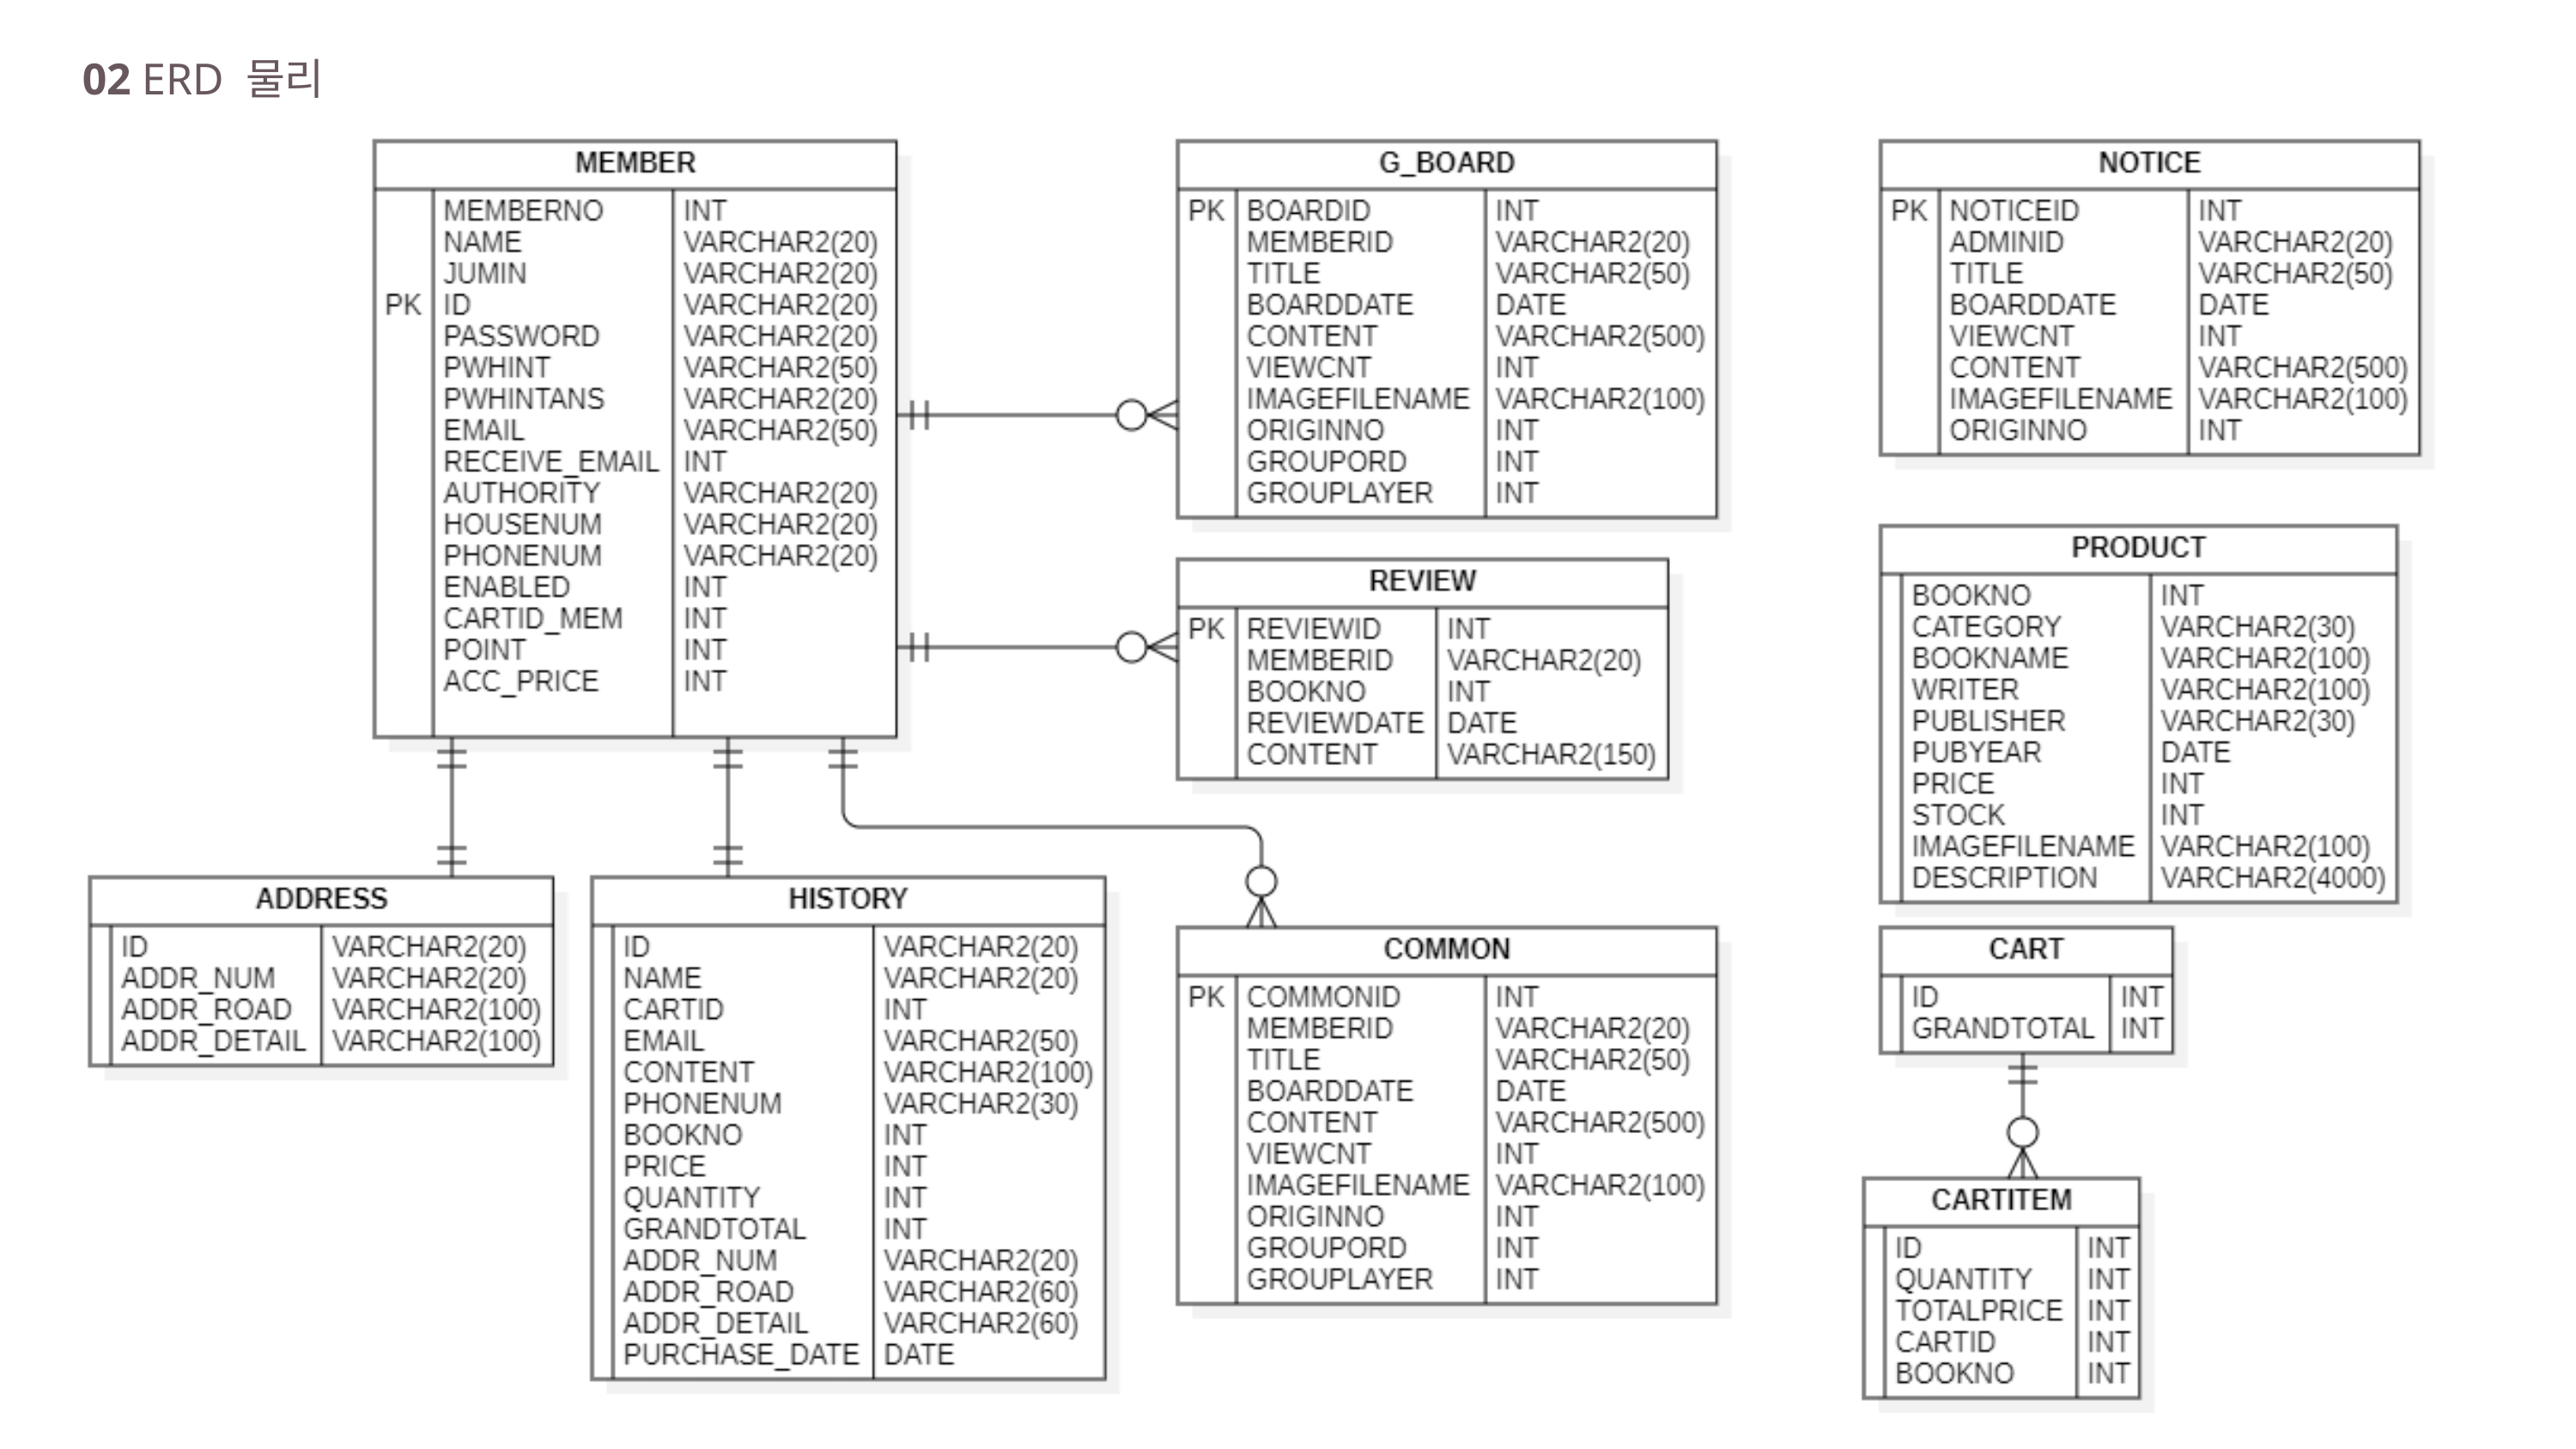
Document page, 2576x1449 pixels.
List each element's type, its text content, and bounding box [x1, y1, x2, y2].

text_box 02 ERD 물리 [70, 45, 574, 109]
picture [45, 109, 2519, 1431]
